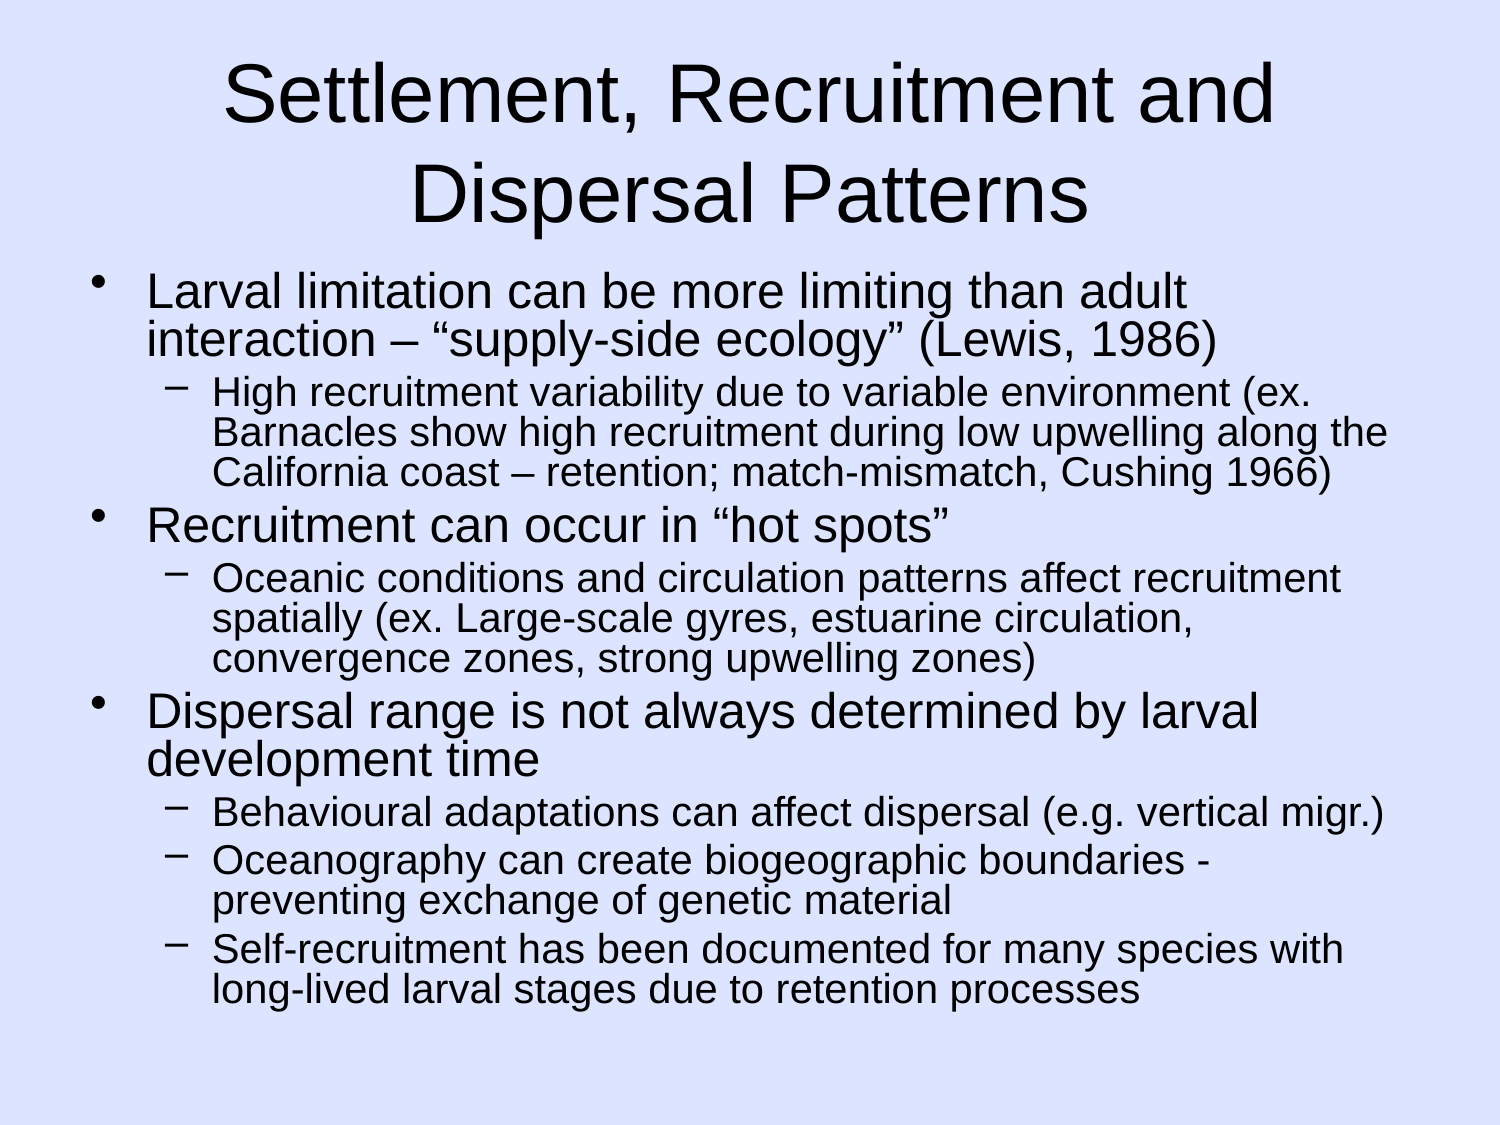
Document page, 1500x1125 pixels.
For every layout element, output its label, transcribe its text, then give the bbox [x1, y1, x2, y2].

title Settlement, Recruitment and Dispersal Patterns [75, 45, 1425, 233]
list Larval limitation can be more limiting than adult interaction – “supply-side ecology” (Lewis, 1986) High recruitment variability due to variable environment (ex. Barnacles show high recruitment during low upwelling along the California coast – retention; match-mismatch, Cushing 1966) Recruitment can occur in “hot spots” Oceanic conditions and circulation patterns affect recruitment spatially (ex. Large-scale gyres, estuarine circulation, convergence zones, strong upwelling zones) Dispersal range is not always determined by larval development time Behavioural adaptations can affect dispersal (e.g. vertical migr.) Oceanography can create biogeographic boundaries - preventing exchange of genetic material Self-recruitment has been documented for many species with long-lived larval stages due to retention processes [75, 262, 1425, 1063]
